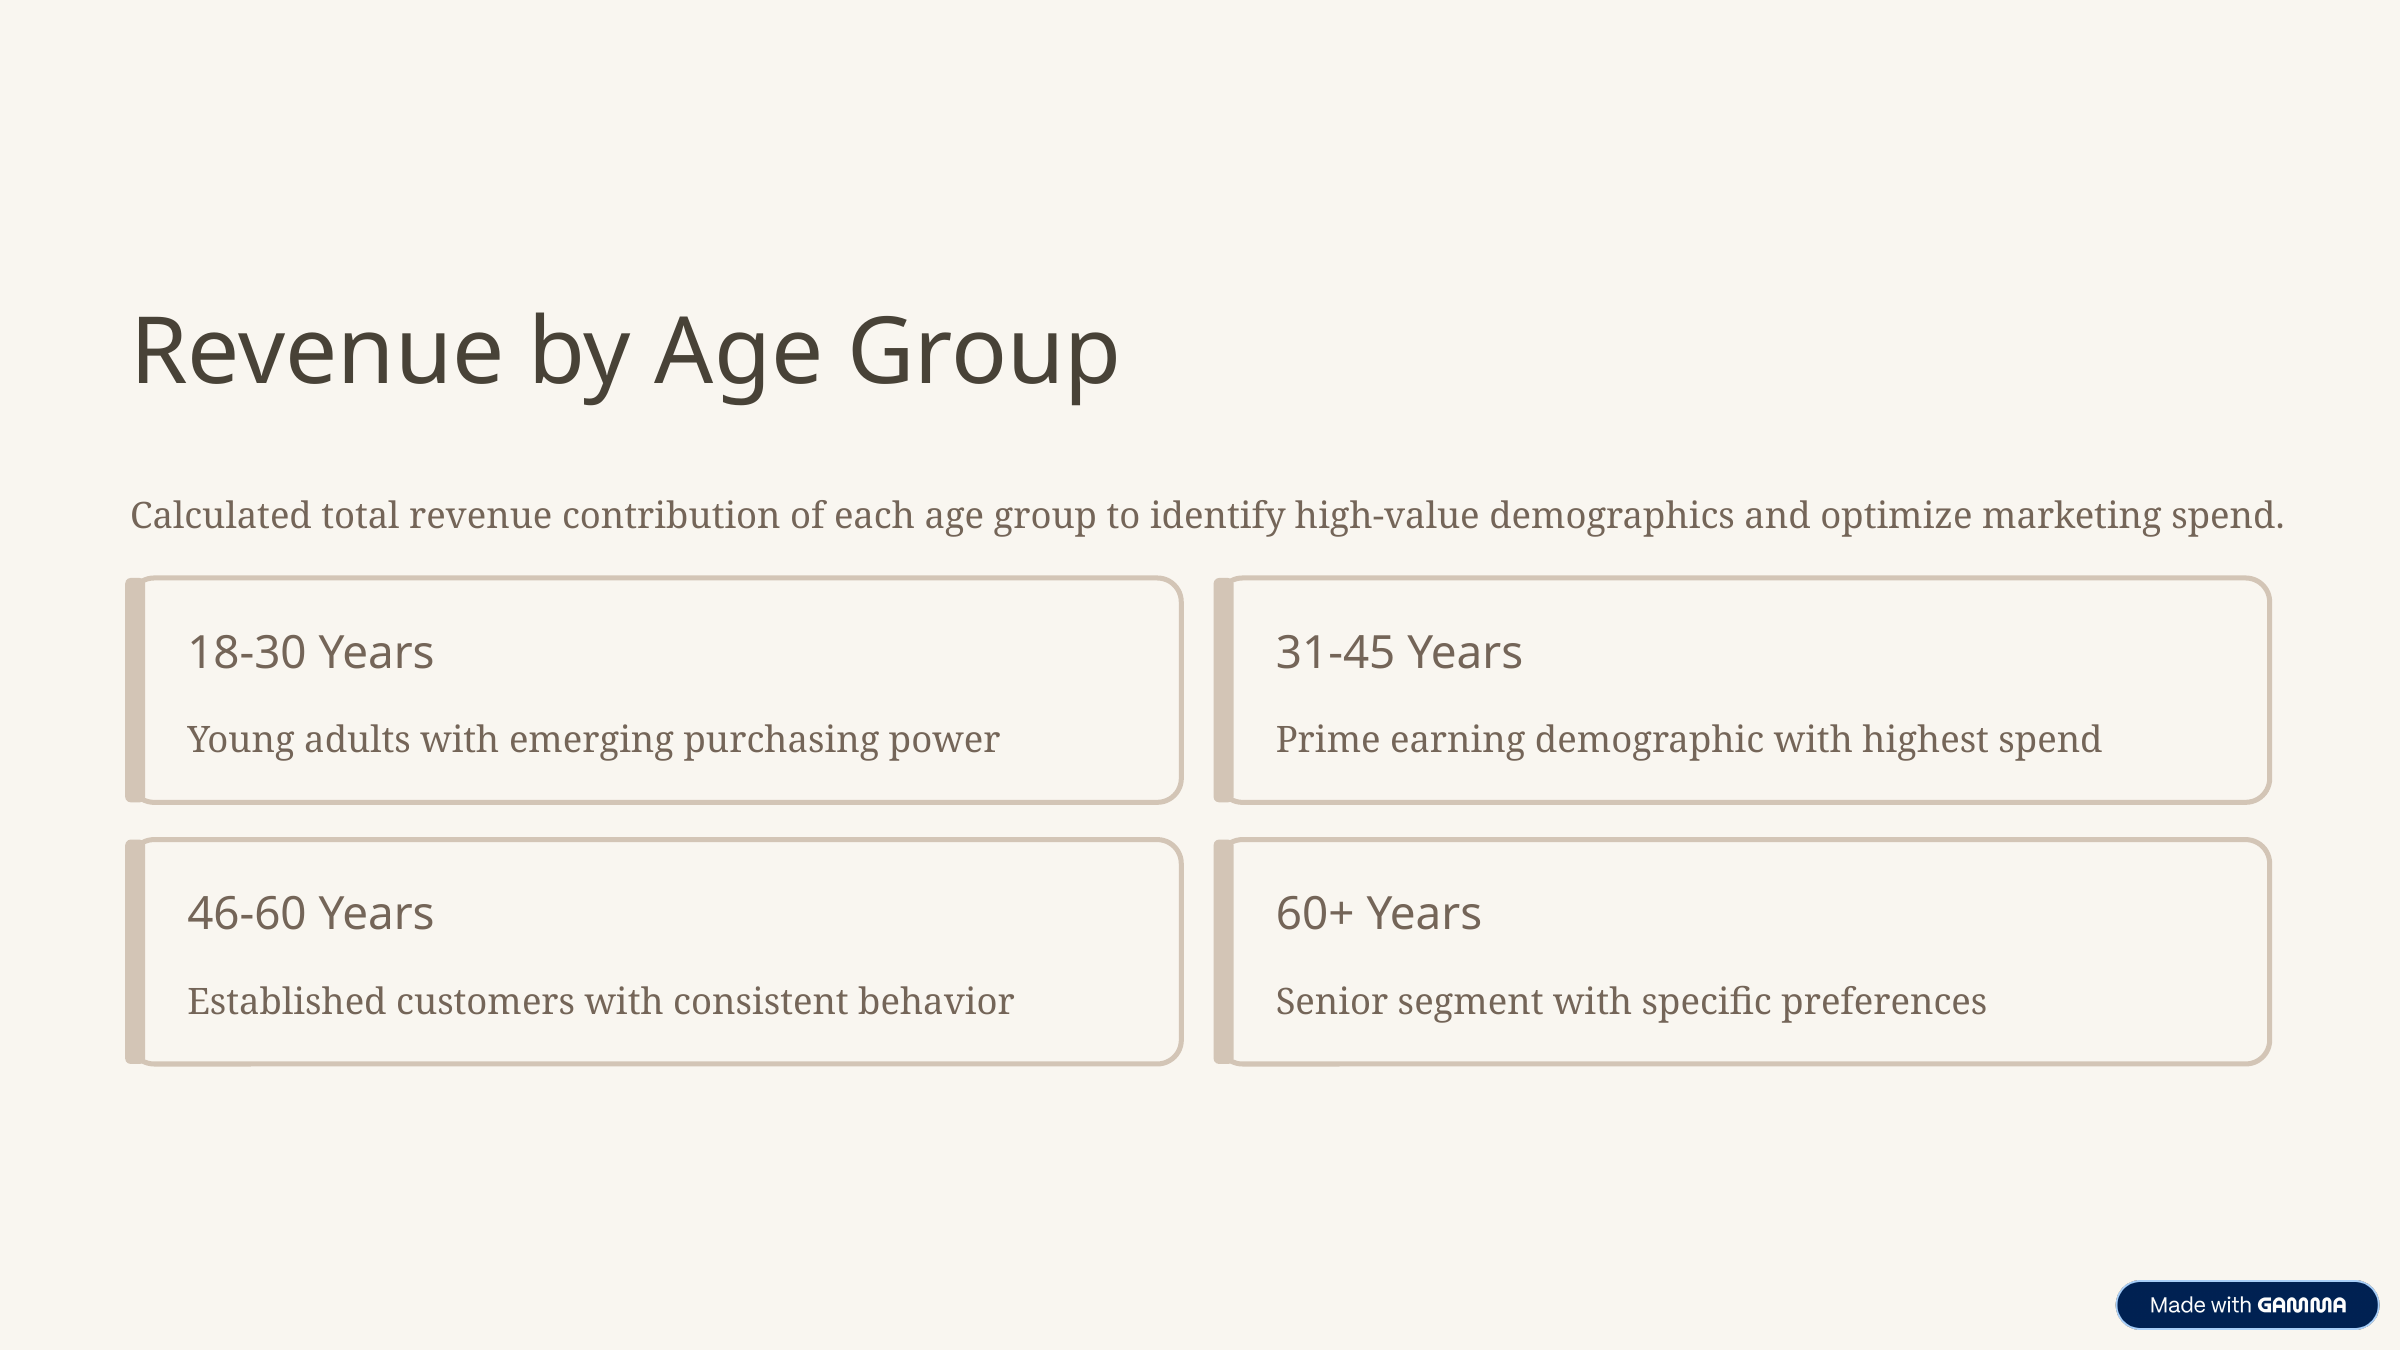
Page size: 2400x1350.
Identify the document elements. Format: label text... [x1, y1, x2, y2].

text_box [125, 839, 146, 1064]
picture [2106, 1271, 2389, 1339]
text_box Revenue by Age Group [130, 285, 1168, 403]
text_box Senior segment with specific preferences [1275, 962, 2228, 1022]
text_box [1233, 839, 2270, 1064]
text_box [1233, 577, 2270, 803]
text_box [125, 577, 146, 803]
text_box [1213, 839, 1234, 1064]
text_box 31-45 Years [1275, 620, 1741, 679]
text_box Established customers with consistent behavior [187, 962, 1140, 1022]
text_box [144, 577, 1182, 803]
text_box [1213, 577, 1234, 803]
text_box Young adults with emerging purchasing power [187, 700, 1140, 761]
text_box [144, 839, 1182, 1064]
text_box 46-60 Years [187, 881, 653, 940]
text_box Prime earning demographic with highest spend [1275, 700, 2228, 761]
text_box 18-30 Years [187, 620, 653, 679]
text_box 60+ Years [1275, 881, 1741, 940]
text_box Calculated total revenue contribution of each age group to identify high-value demographics and optimize marketing spend. [130, 476, 2270, 537]
